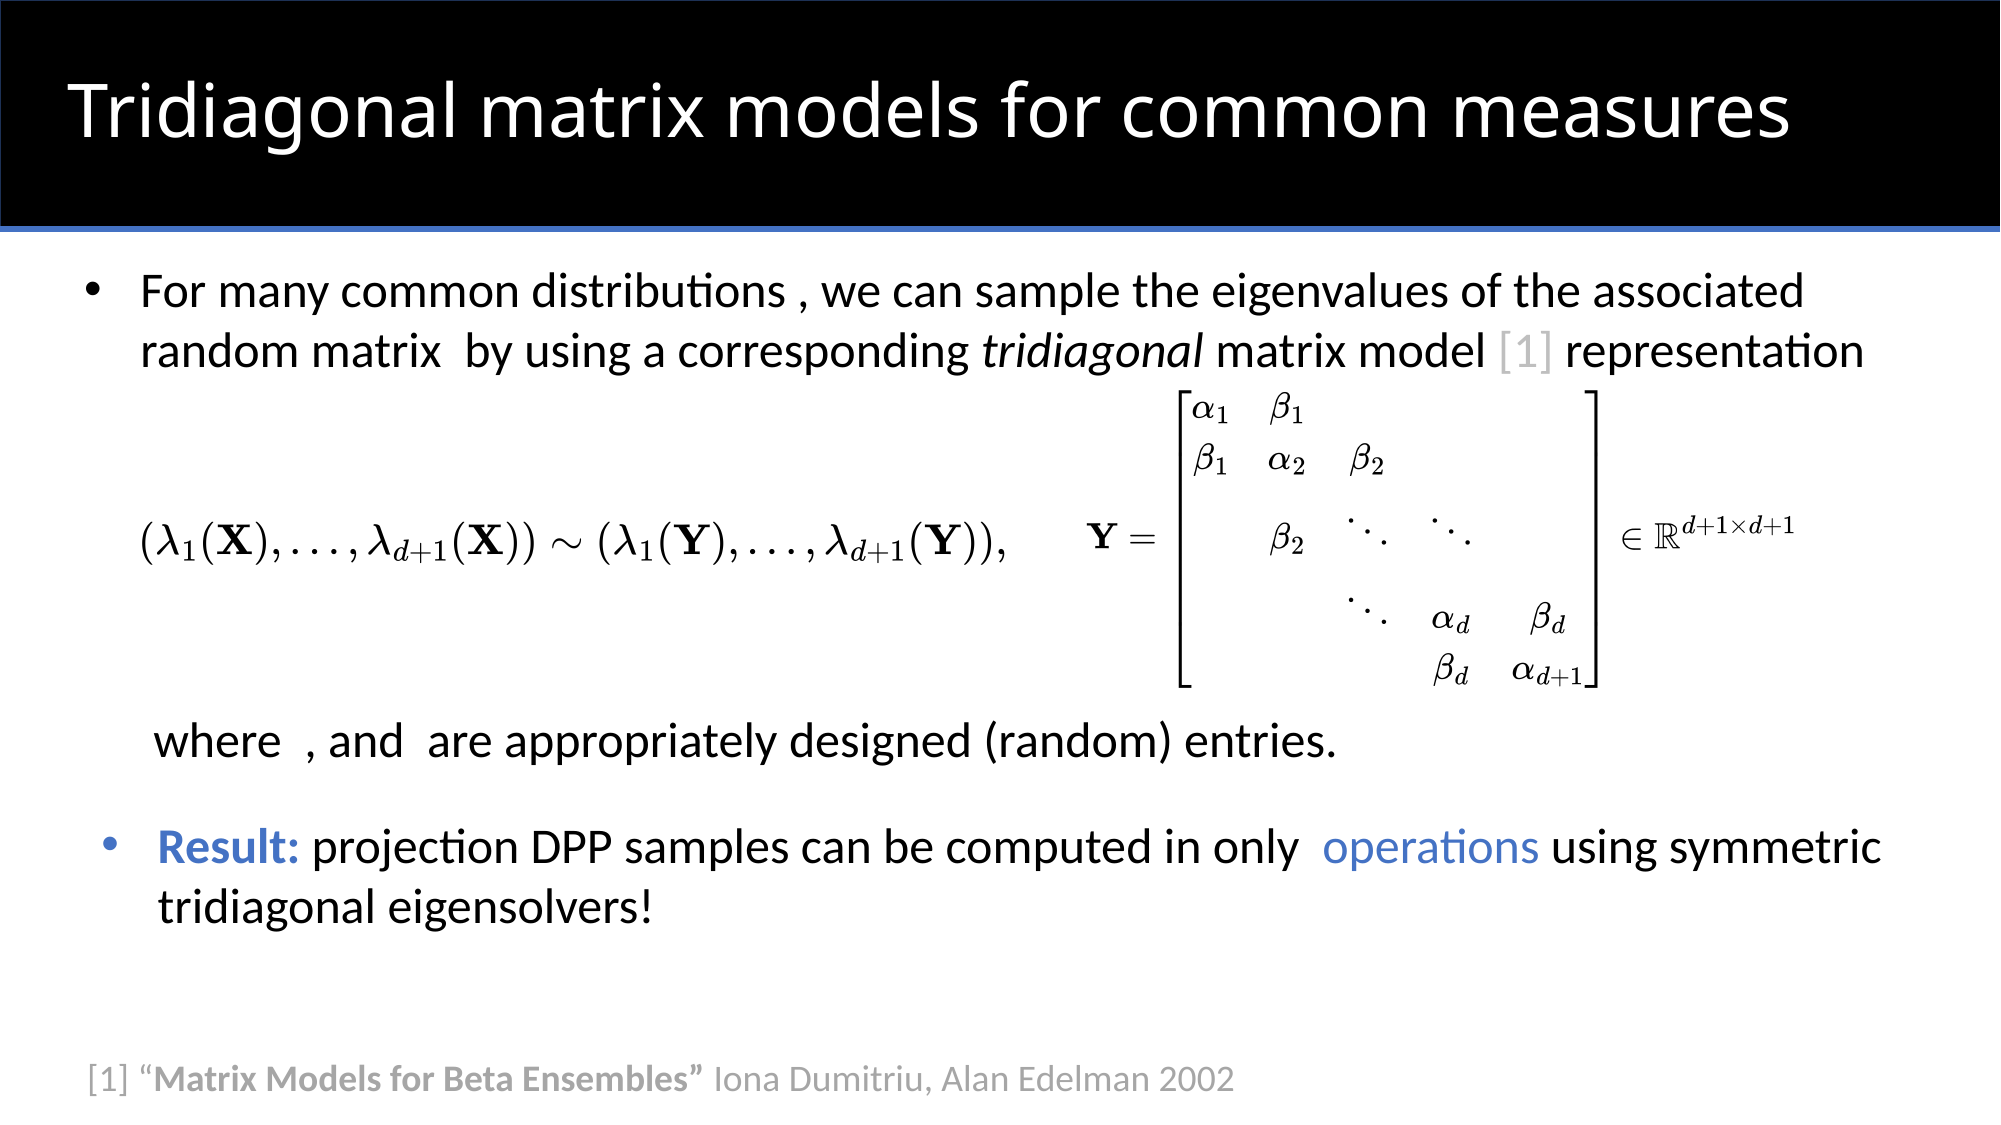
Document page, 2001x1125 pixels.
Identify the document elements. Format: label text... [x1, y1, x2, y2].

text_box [0, 0, 2000, 229]
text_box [69, 250, 1966, 688]
text_box [1] “Matrix Models for Beta Ensembles” Iona Dumitriu, Alan Edelman 2002 [72, 1046, 1283, 1106]
